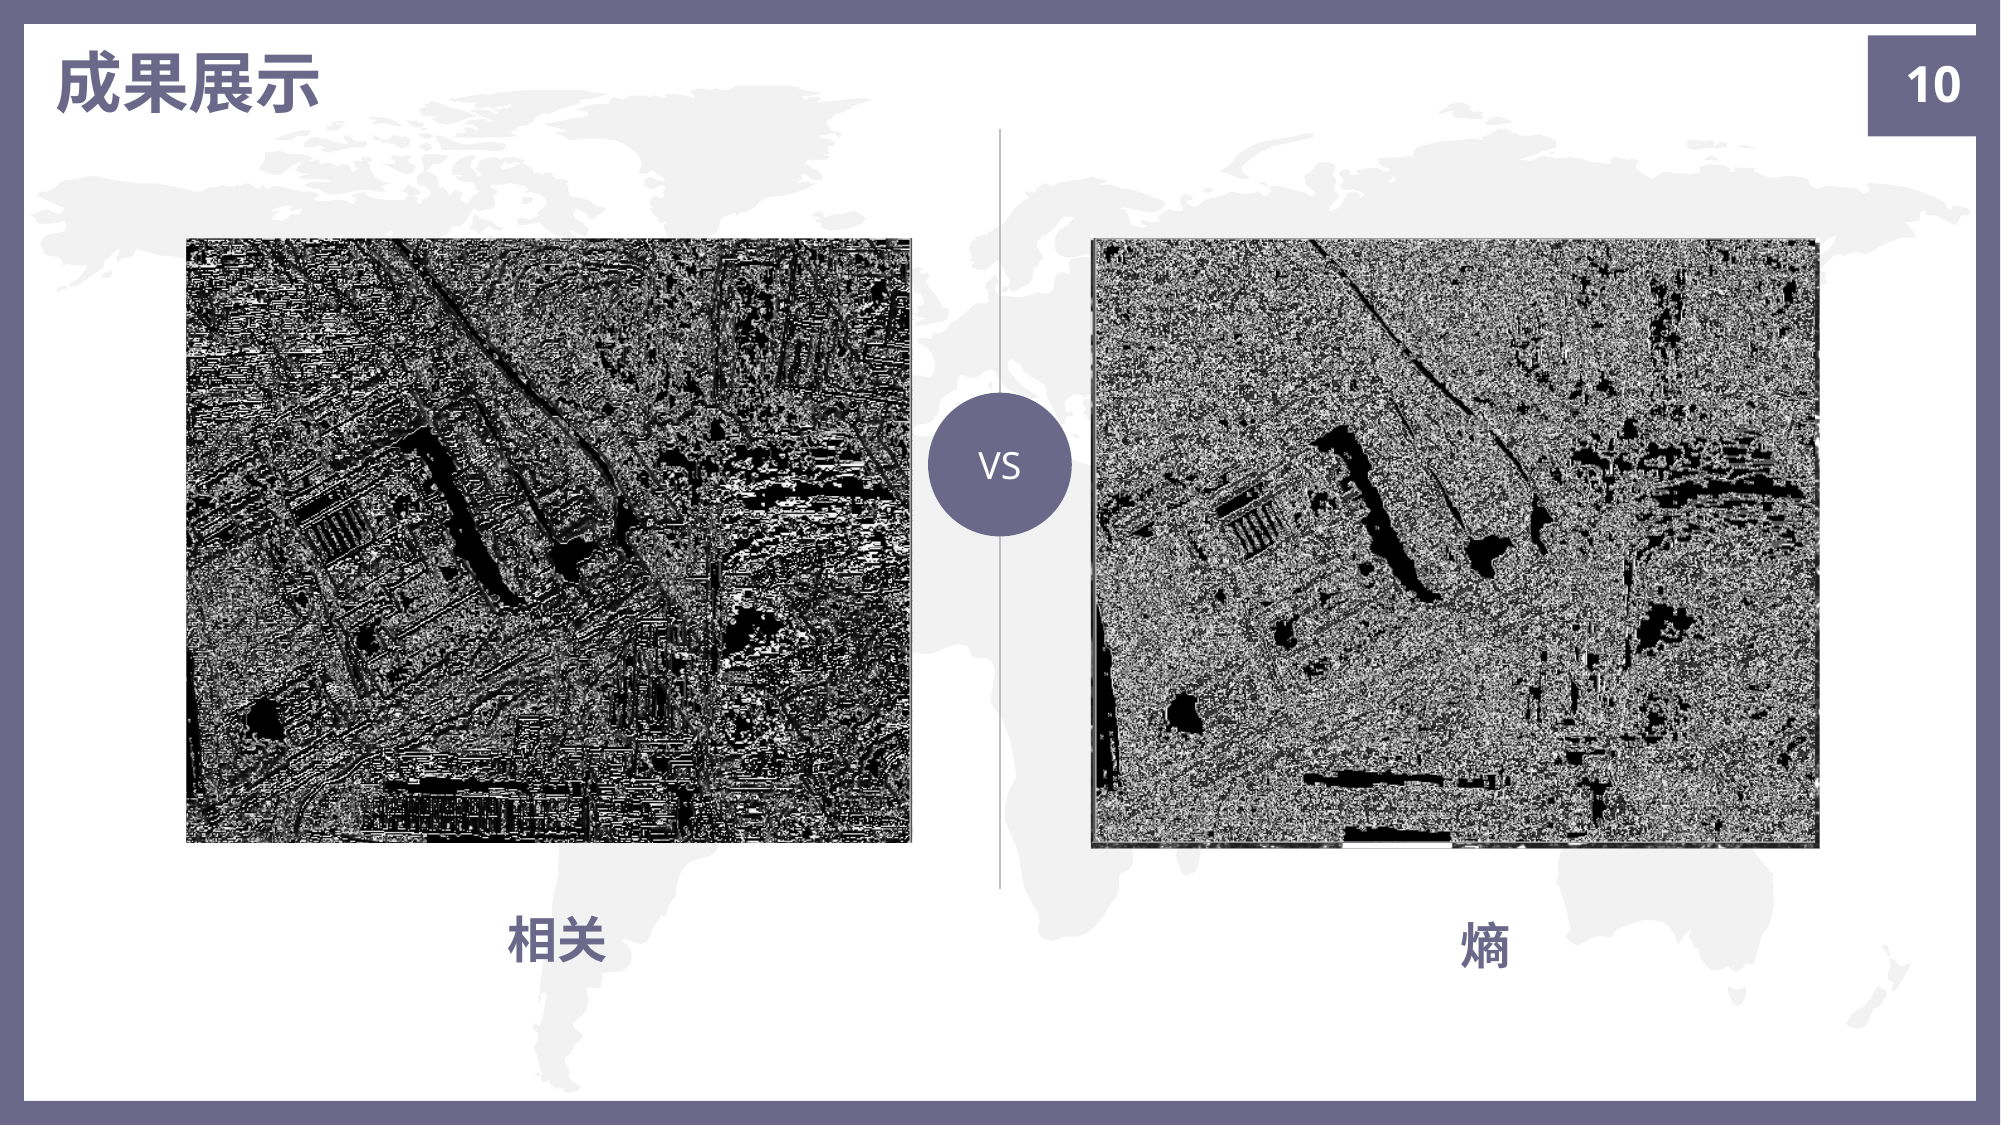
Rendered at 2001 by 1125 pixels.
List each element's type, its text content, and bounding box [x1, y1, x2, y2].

text_box 相关 [492, 882, 648, 976]
picture [186, 238, 913, 843]
list 10 [1867, 35, 2000, 137]
text_box VS [927, 391, 999, 538]
picture [1090, 238, 1820, 850]
text_box 熵 [1445, 888, 1559, 977]
list 成果展示 [40, 41, 910, 130]
text_box VS [1001, 391, 1073, 538]
